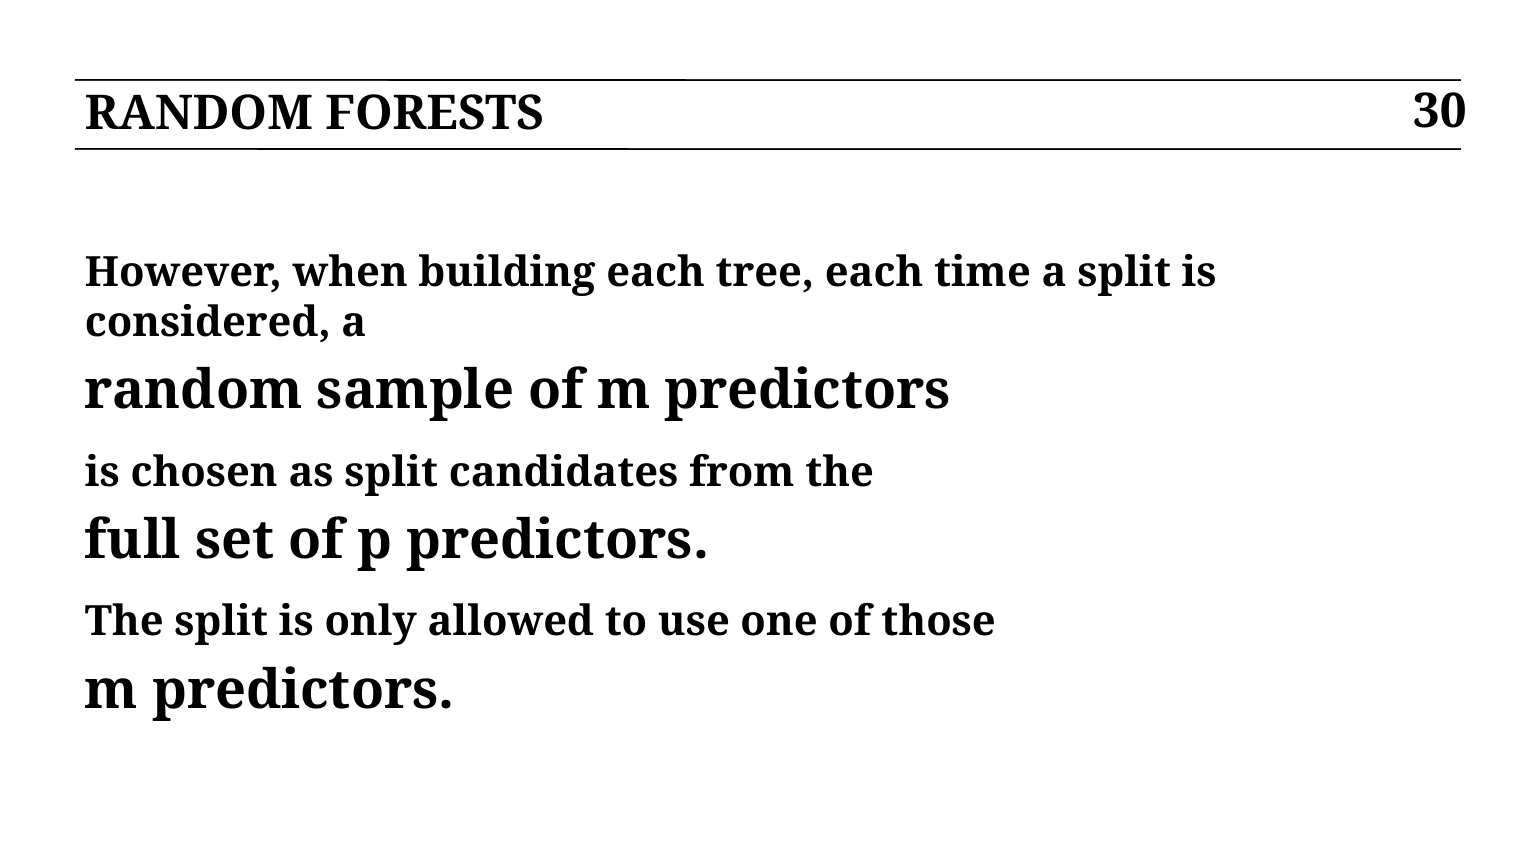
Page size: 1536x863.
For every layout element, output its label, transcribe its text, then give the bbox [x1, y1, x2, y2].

slide_number 30 [1410, 83, 1470, 142]
list However, when building each tree, each time a split is considered, a random sample of m predictors is chosen as split candidates from the full set of p predictors. The split is only allowed to use one of those m predictors. [76, 160, 1460, 823]
title RANDOM FORESTS [76, 82, 1369, 160]
